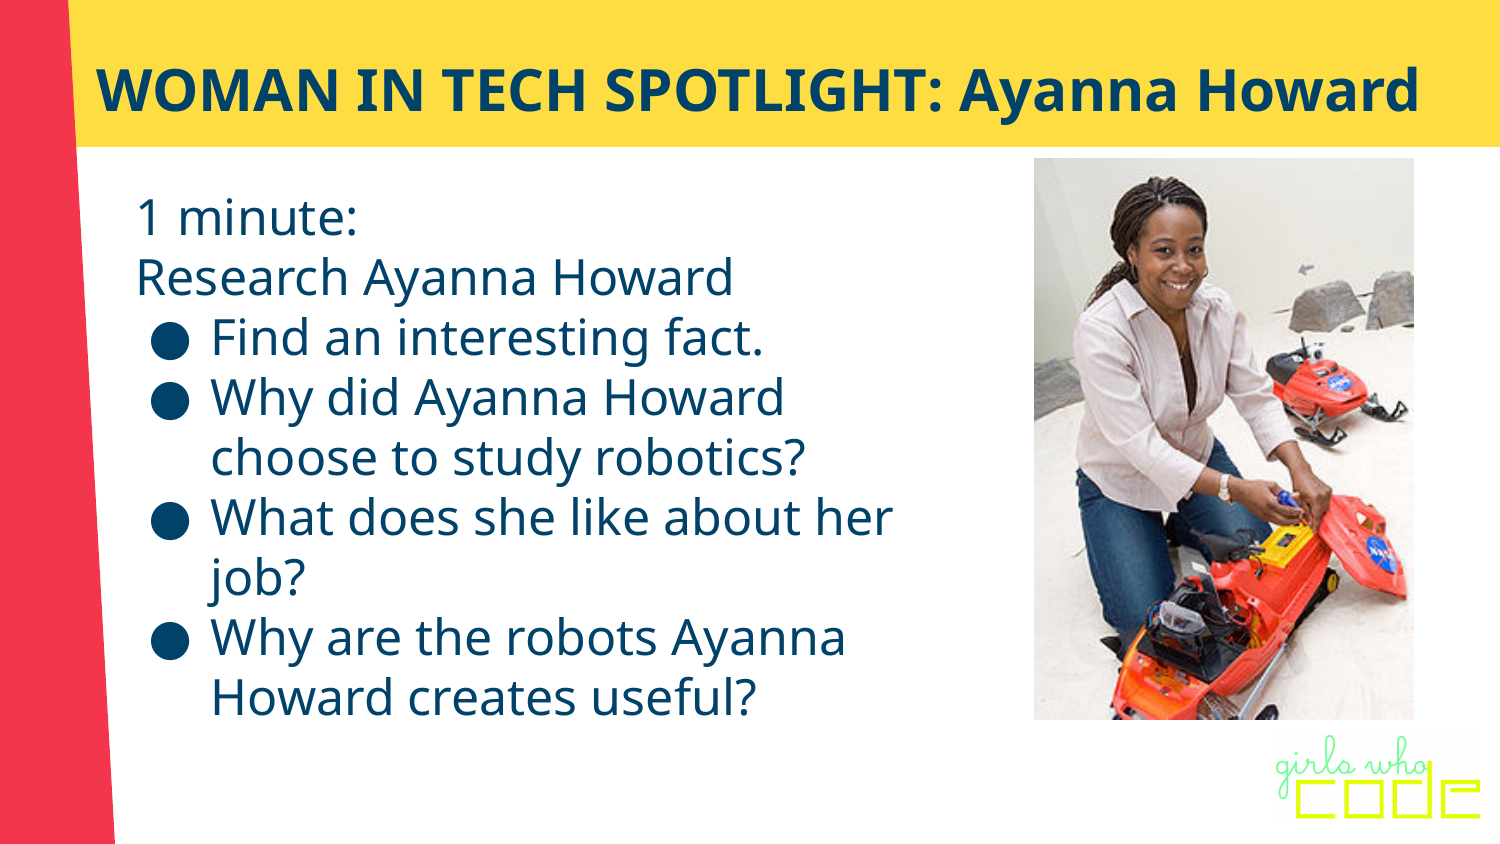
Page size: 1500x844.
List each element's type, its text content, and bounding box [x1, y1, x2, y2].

picture [1034, 158, 1414, 720]
text_box [69, 0, 1500, 147]
text_box [0, 0, 115, 844]
picture [1276, 730, 1480, 826]
text_box 1 minute: Research Ayanna Howard Find an interesting fact. Why did Ayanna Howard choose to study robotics? What does she like about her job? Why are the robots Ayanna Howard creates useful? [120, 170, 974, 802]
text_box WOMAN IN TECH SPOTLIGHT: Ayanna Howard [81, 38, 1480, 133]
